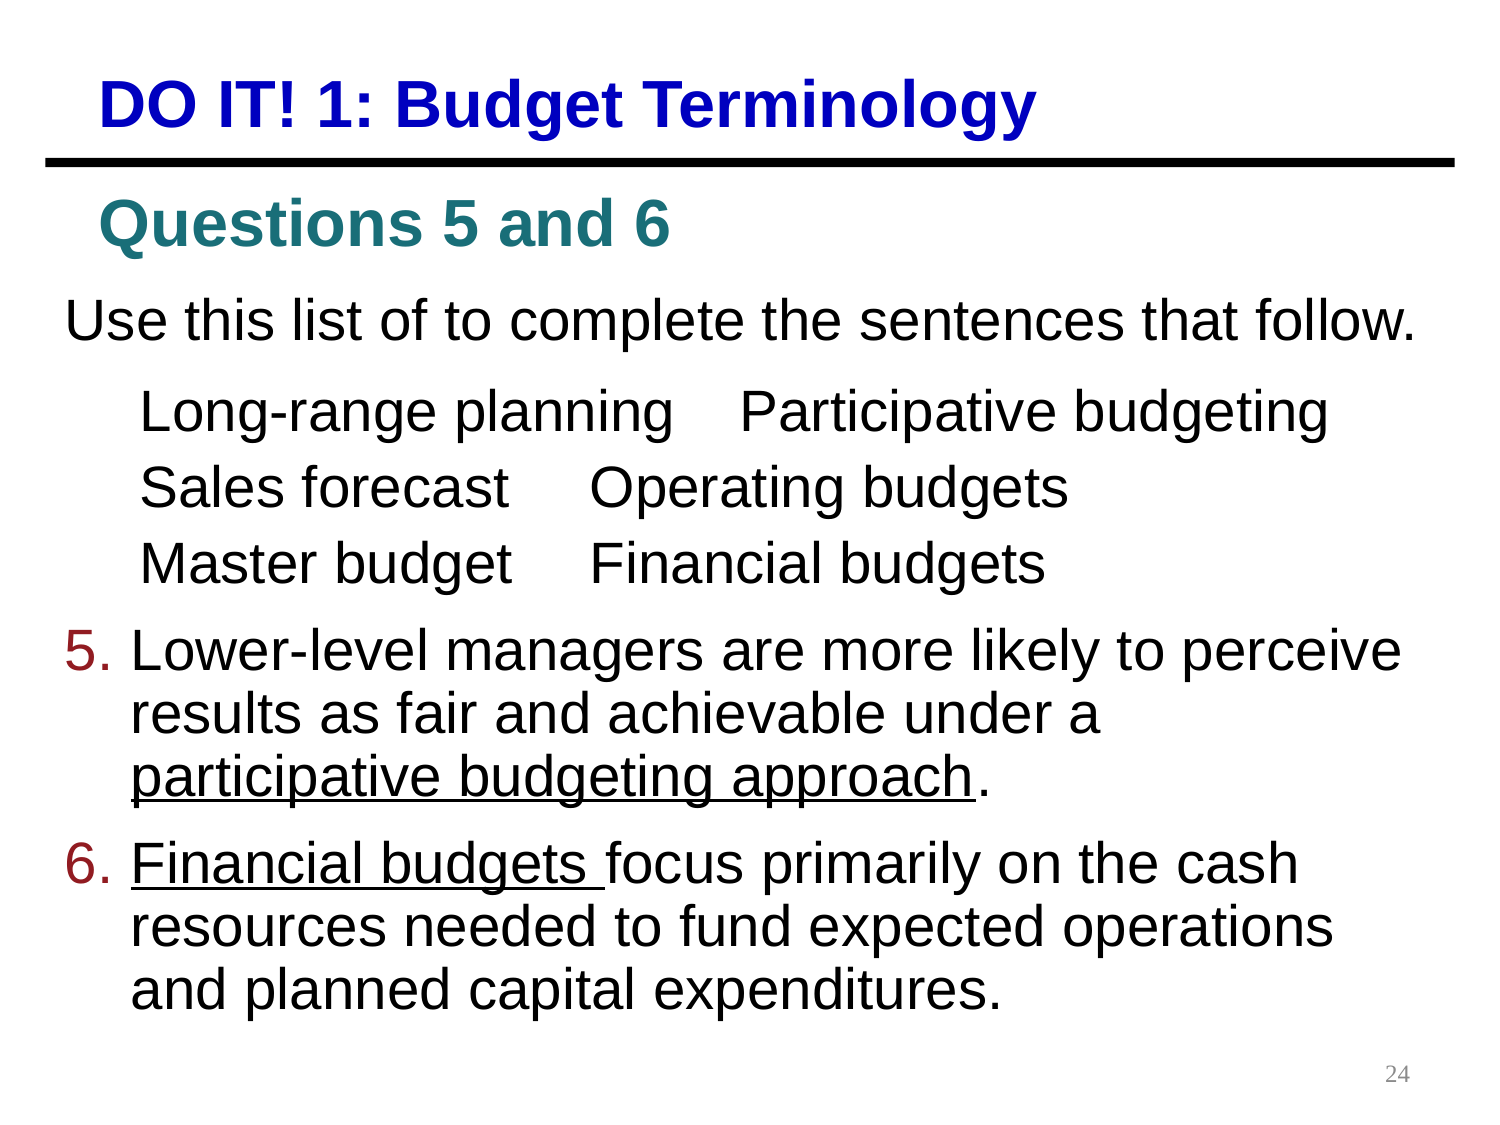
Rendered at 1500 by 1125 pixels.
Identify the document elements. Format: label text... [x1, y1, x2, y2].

text_box Lower-level managers are more likely to perceive results as fair and achievable under a participative budgeting approach. [50, 612, 1438, 811]
text_box DO IT! 1: Budget Terminology [83, 53, 1447, 146]
text_box Questions 5 and 6 [83, 172, 834, 268]
text_box Financial budgets focus primarily on the cash resources needed to fund expected operations and planned capital expenditures. [50, 825, 1450, 1028]
text_box Use this list of to complete the sentences that follow. Long-range planning Participative budgeting Sales forecast Operating budgets Master budget Financial budgets [50, 275, 1450, 613]
slide_number 24 [1074, 1042, 1425, 1103]
